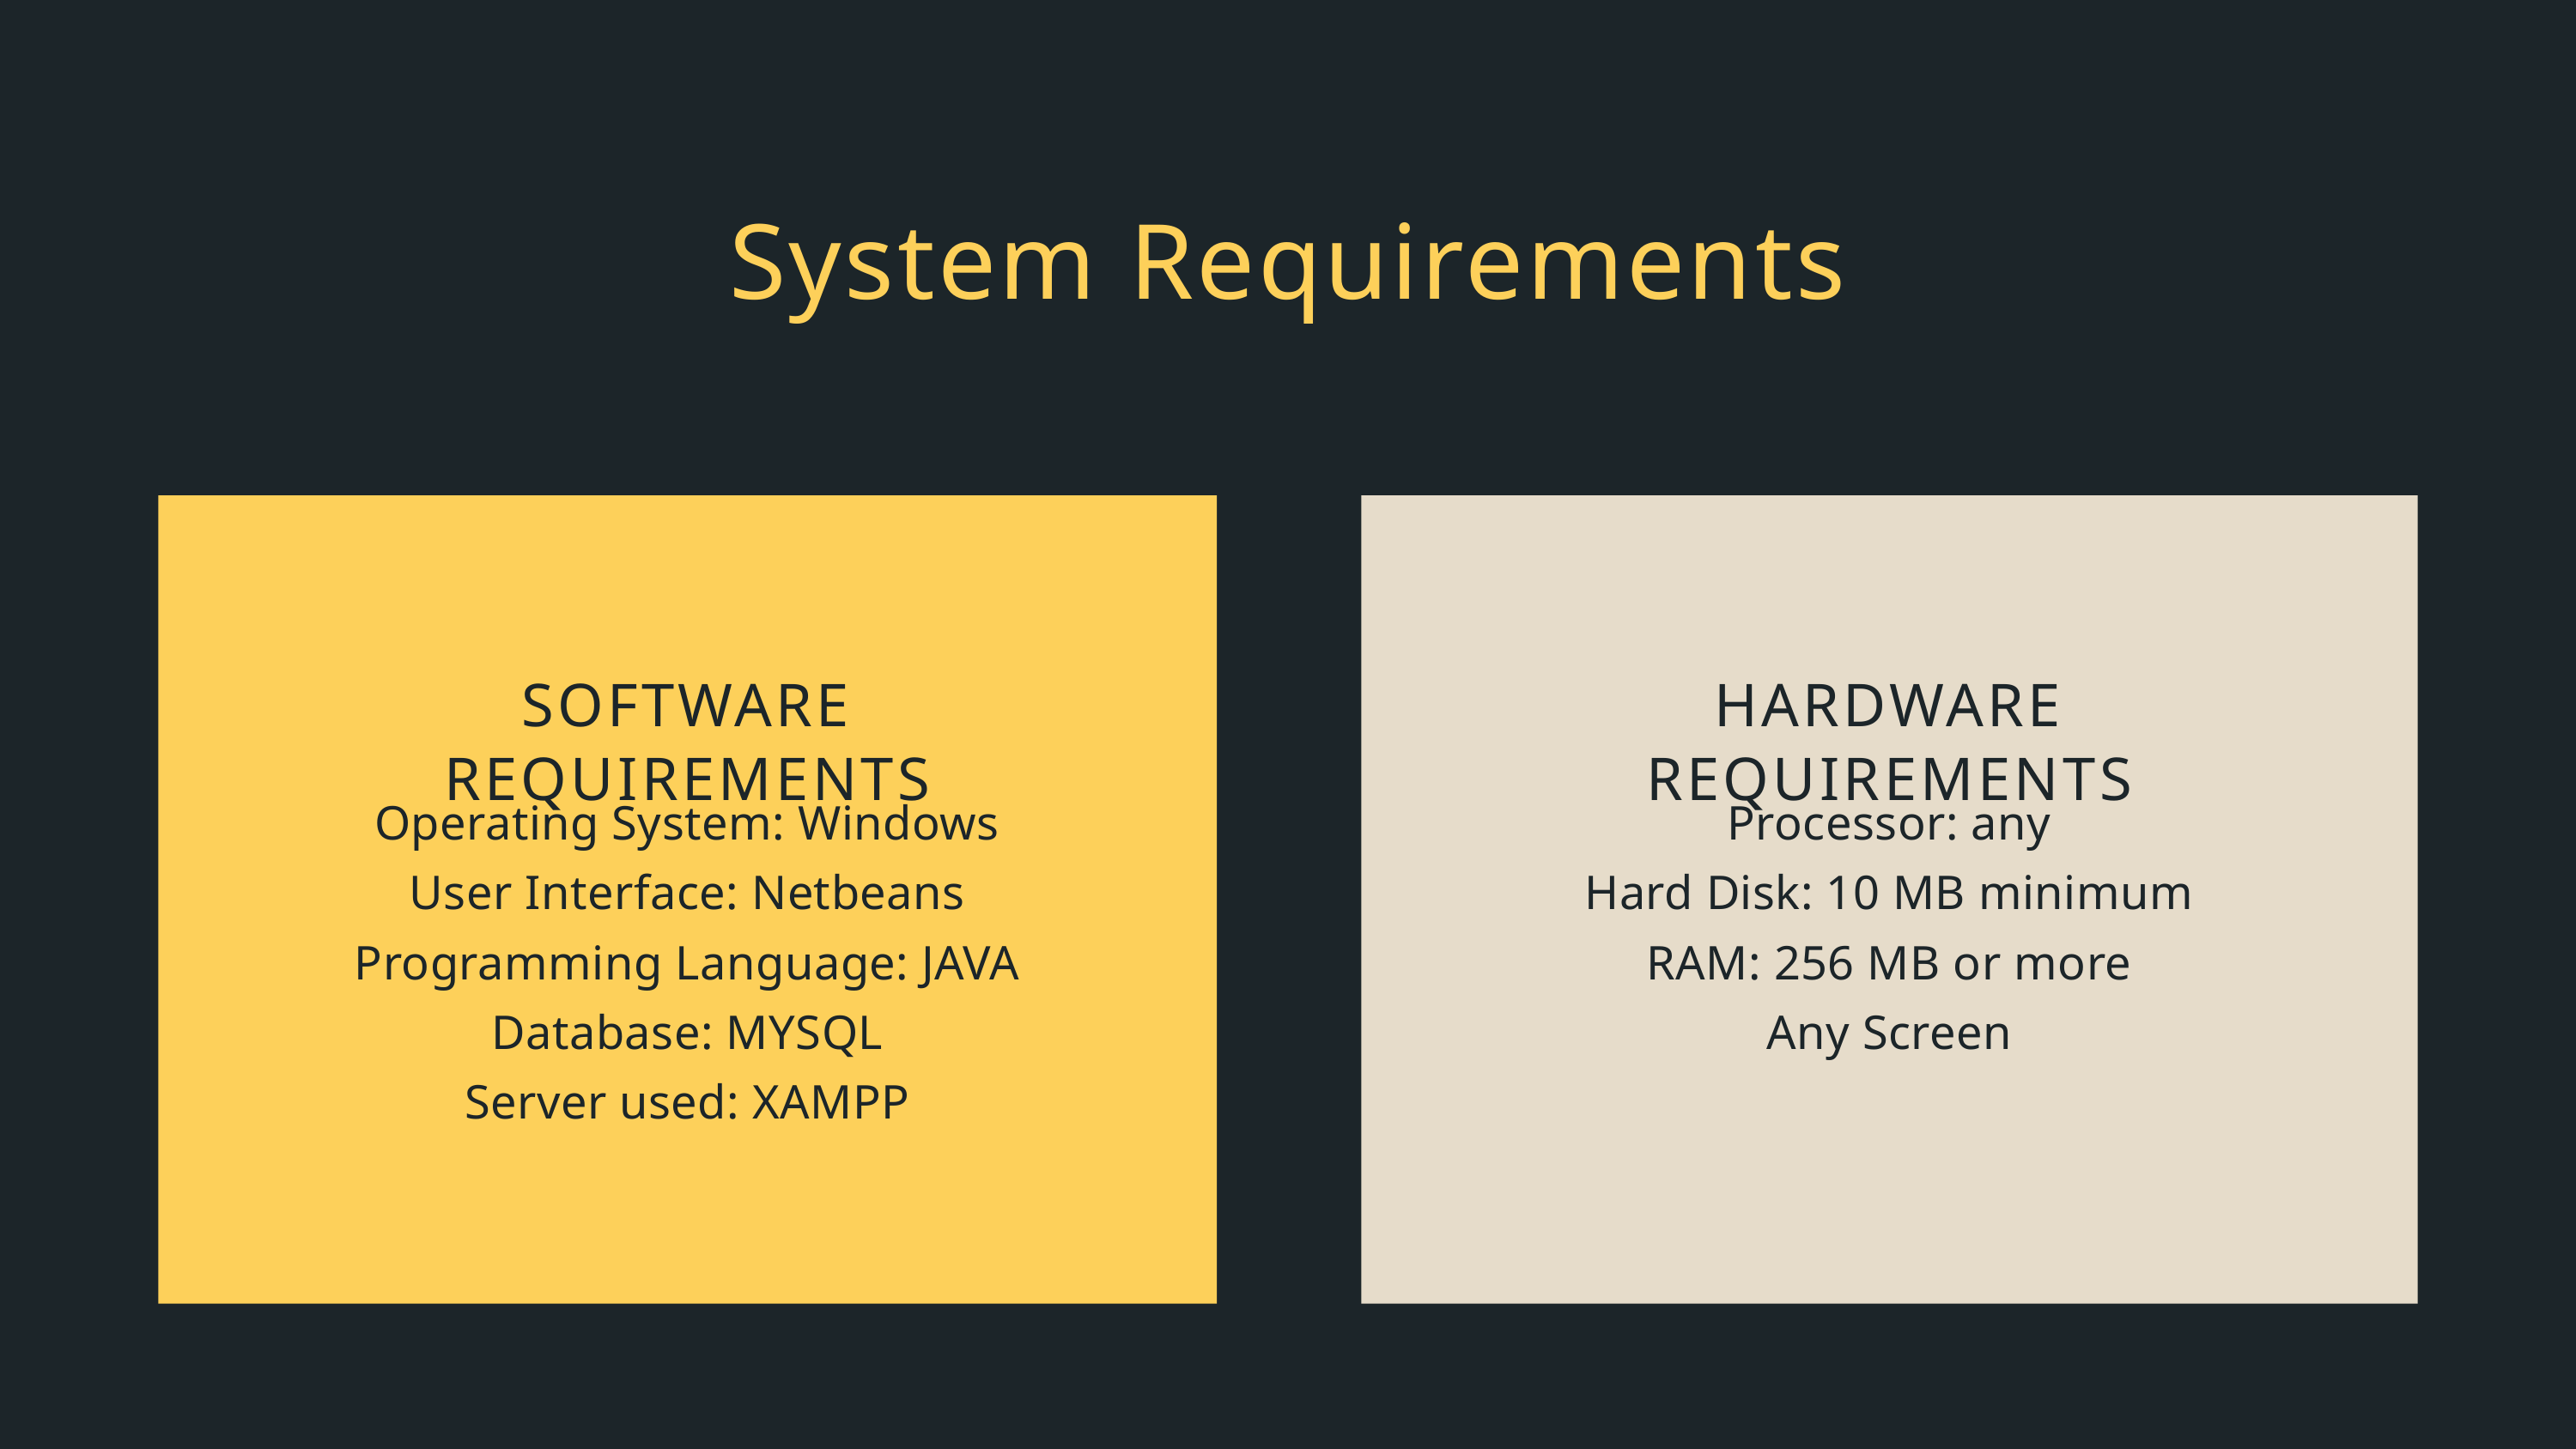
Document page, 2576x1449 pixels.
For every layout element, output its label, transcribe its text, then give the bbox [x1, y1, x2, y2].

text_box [315, 667, 1060, 1126]
text_box System Requirements [199, 174, 2377, 320]
text_box [158, 495, 1218, 1304]
text_box [1361, 495, 2418, 1304]
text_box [1504, 667, 2275, 1056]
